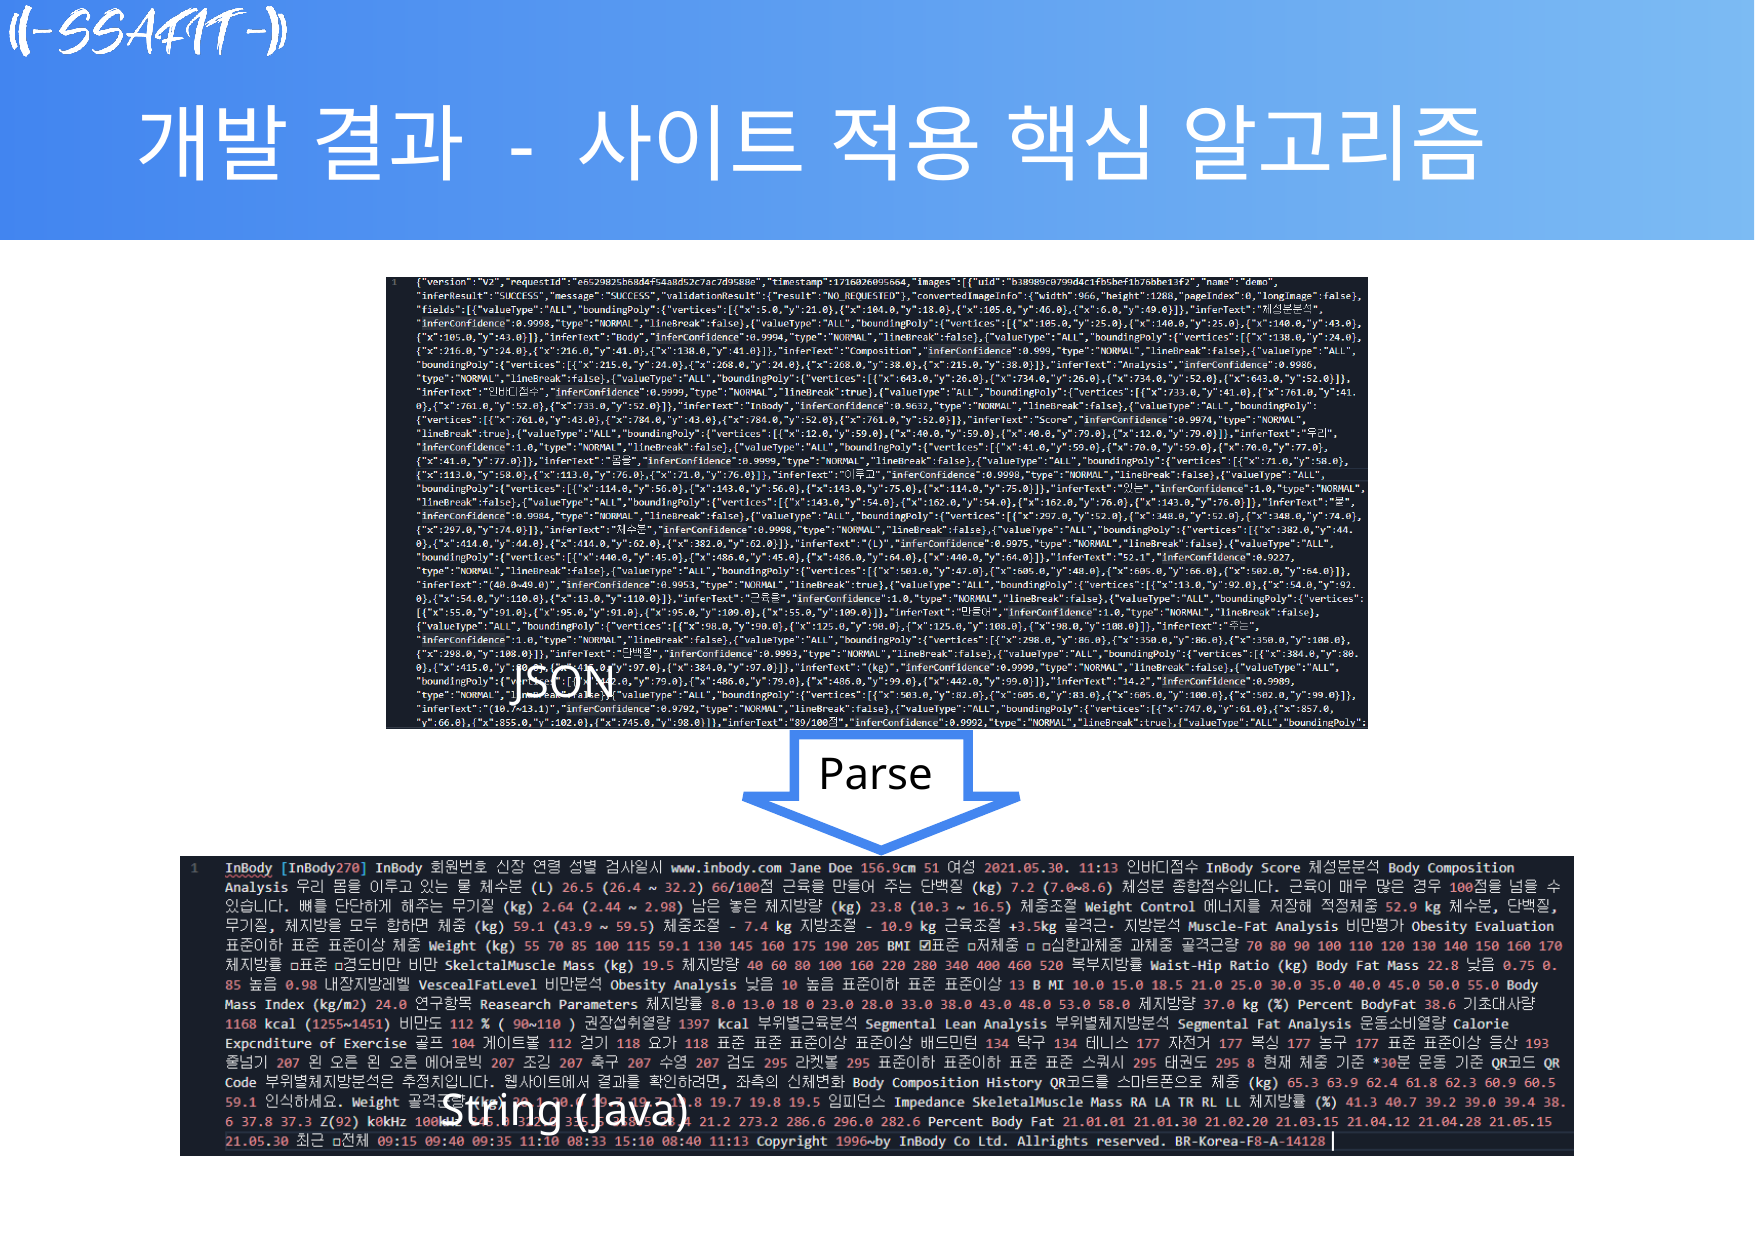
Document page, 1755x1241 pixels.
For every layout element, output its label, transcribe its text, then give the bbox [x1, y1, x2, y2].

text_box [792, 733, 970, 738]
text_box Parse [720, 738, 1031, 807]
text_box [766, 807, 996, 853]
picture [385, 277, 1369, 730]
picture [179, 855, 1575, 1157]
title 개발 결과 - 사이트 적용 핵심 알고리즘 [120, 56, 1634, 240]
picture [9, 5, 287, 57]
